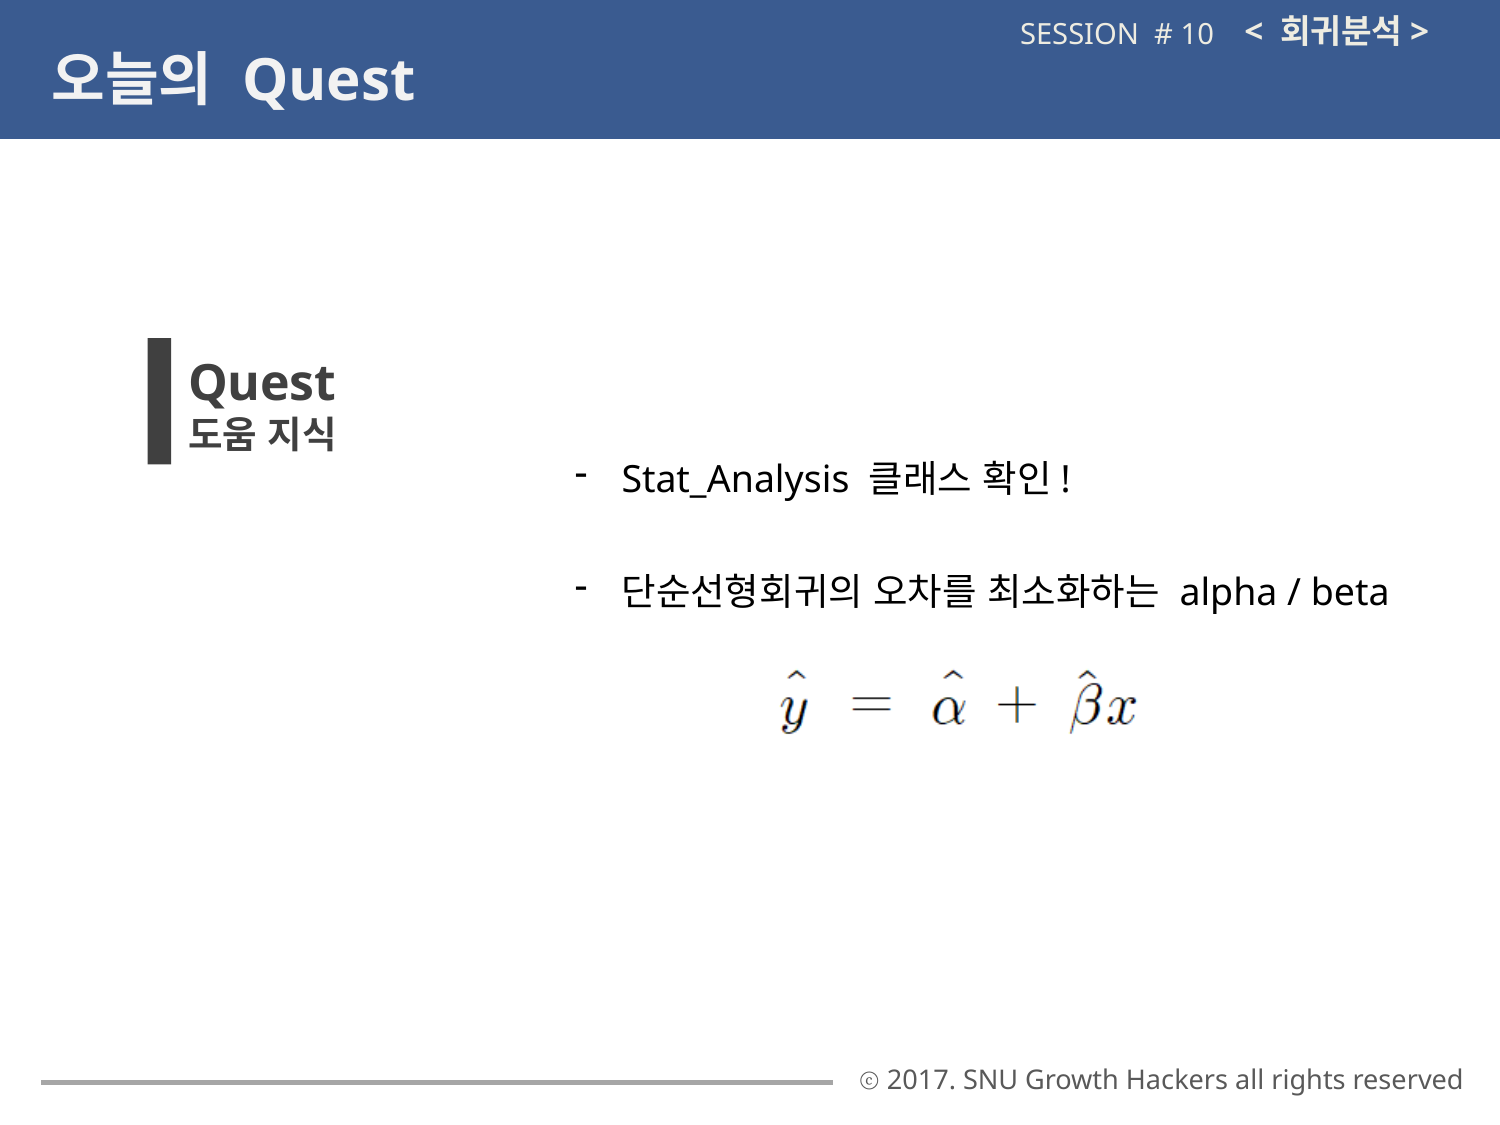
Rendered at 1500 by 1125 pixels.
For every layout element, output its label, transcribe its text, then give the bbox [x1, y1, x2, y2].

picture [749, 644, 1158, 753]
text_box 오늘의 Quest [36, 34, 431, 120]
text_box Quest 도움 지식 [173, 343, 352, 463]
text_box [145, 336, 173, 467]
text_box Stat_Analysis 클래스 확인! 단순선형회귀의 오차를 최소화하는 alpha / beta [538, 395, 1429, 1008]
text_box [0, 0, 1500, 139]
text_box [986, 2, 1440, 59]
text_box ⓒ 2017. SNU Growth Hackers all rights reserved [844, 1055, 1495, 1103]
